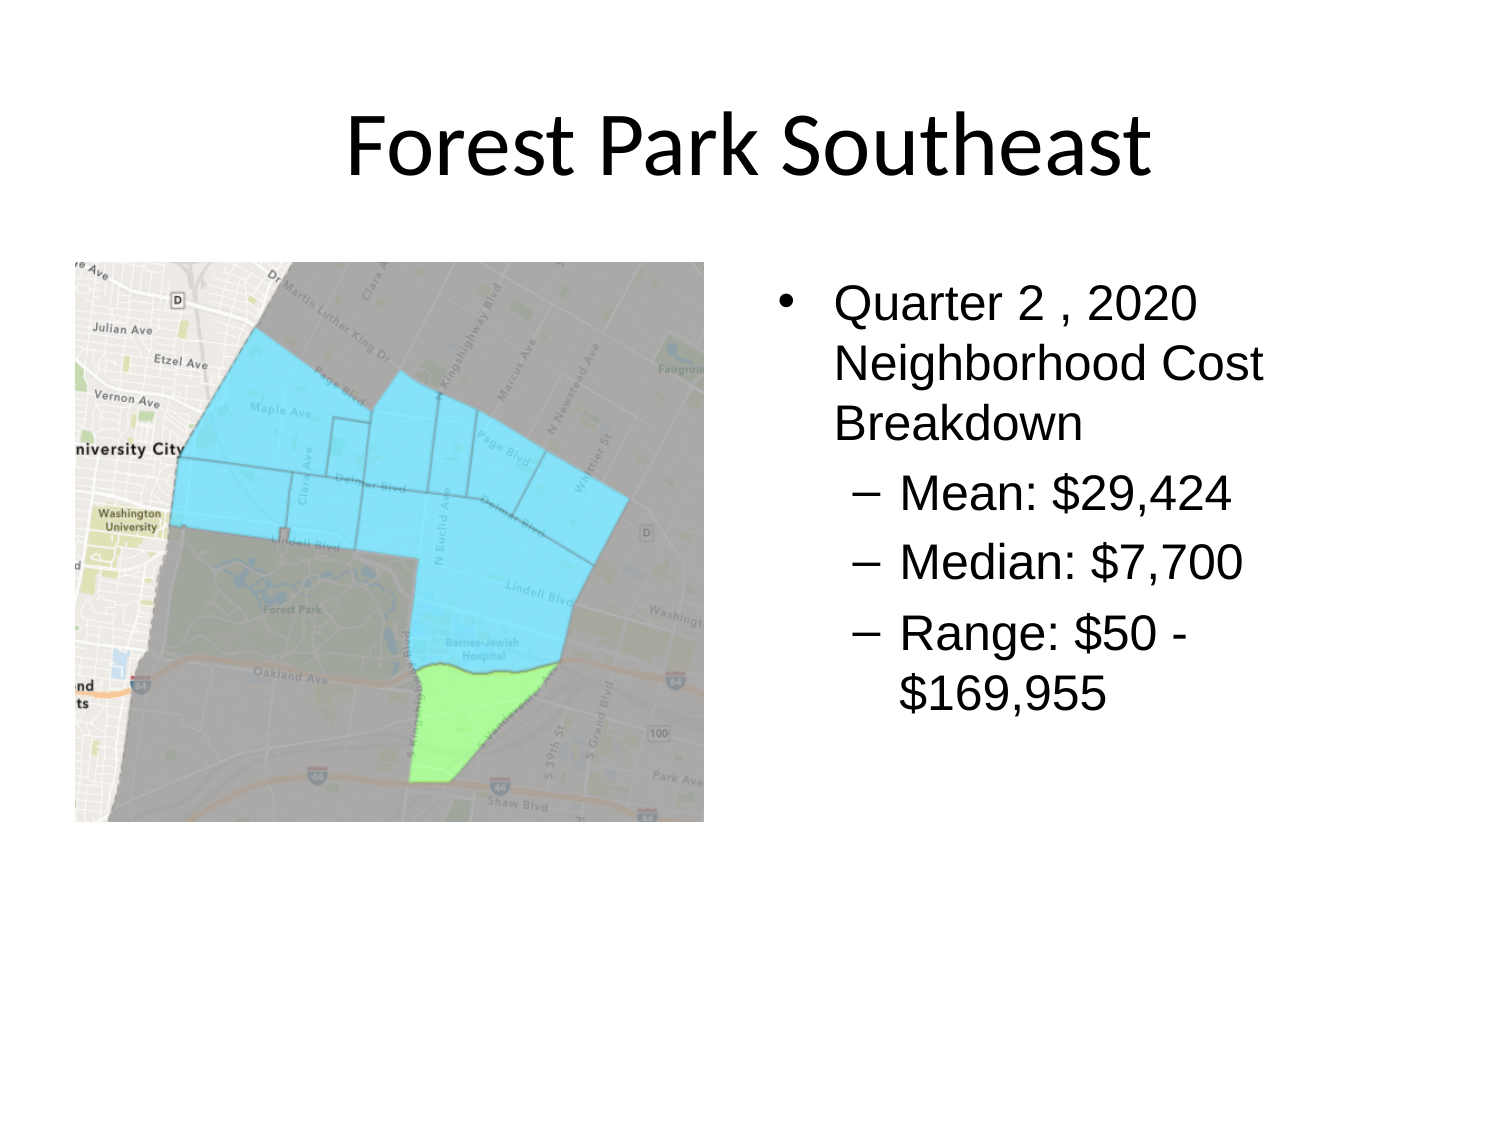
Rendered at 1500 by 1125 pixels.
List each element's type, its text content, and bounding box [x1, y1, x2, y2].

list Quarter 2 , 2020 Neighborhood Cost Breakdown Mean: $29,424 Median: $7,700 Range: $50 - $169,955 [762, 262, 1425, 1005]
title Forest Park Southeast [75, 45, 1425, 233]
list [74, 262, 704, 823]
